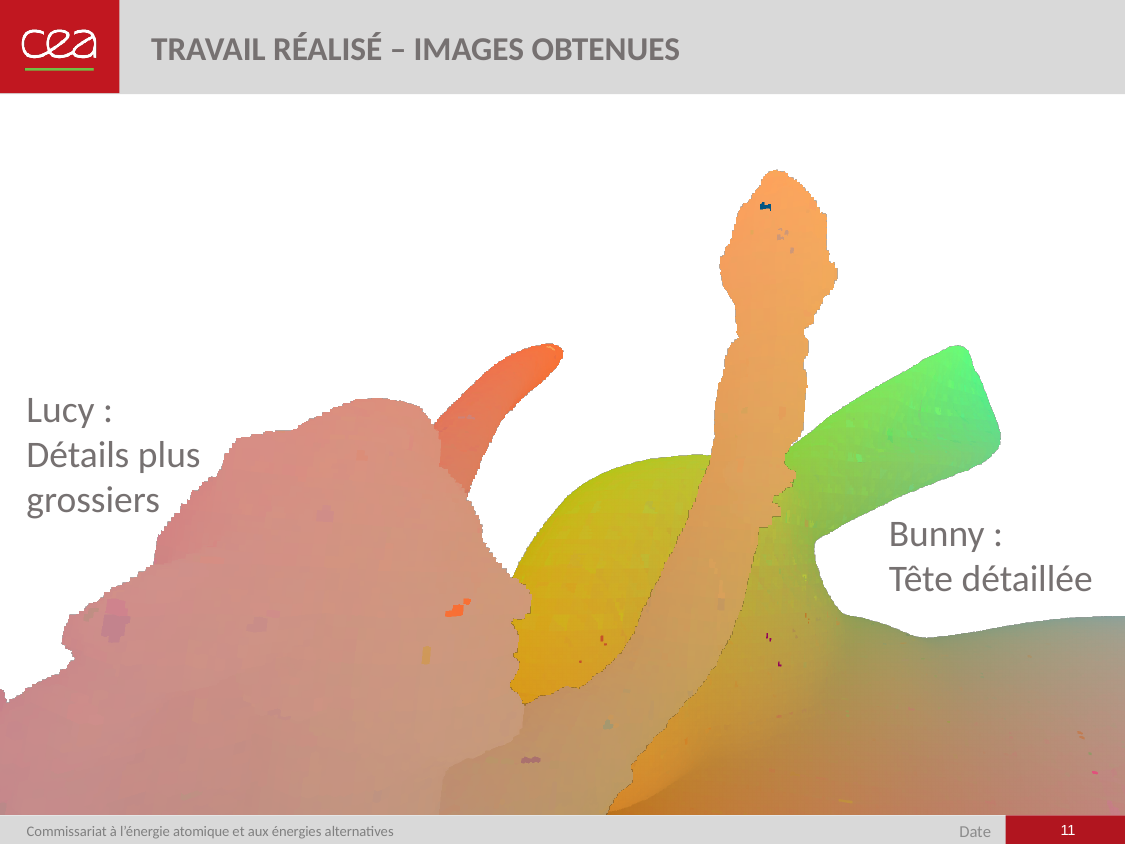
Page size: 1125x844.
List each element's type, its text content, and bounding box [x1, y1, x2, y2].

picture [20, 27, 97, 71]
text_box Travail réalisé – images obtenues [136, 24, 1125, 71]
text_box 1 [1029, 823, 1107, 839]
picture [0, 167, 1125, 816]
